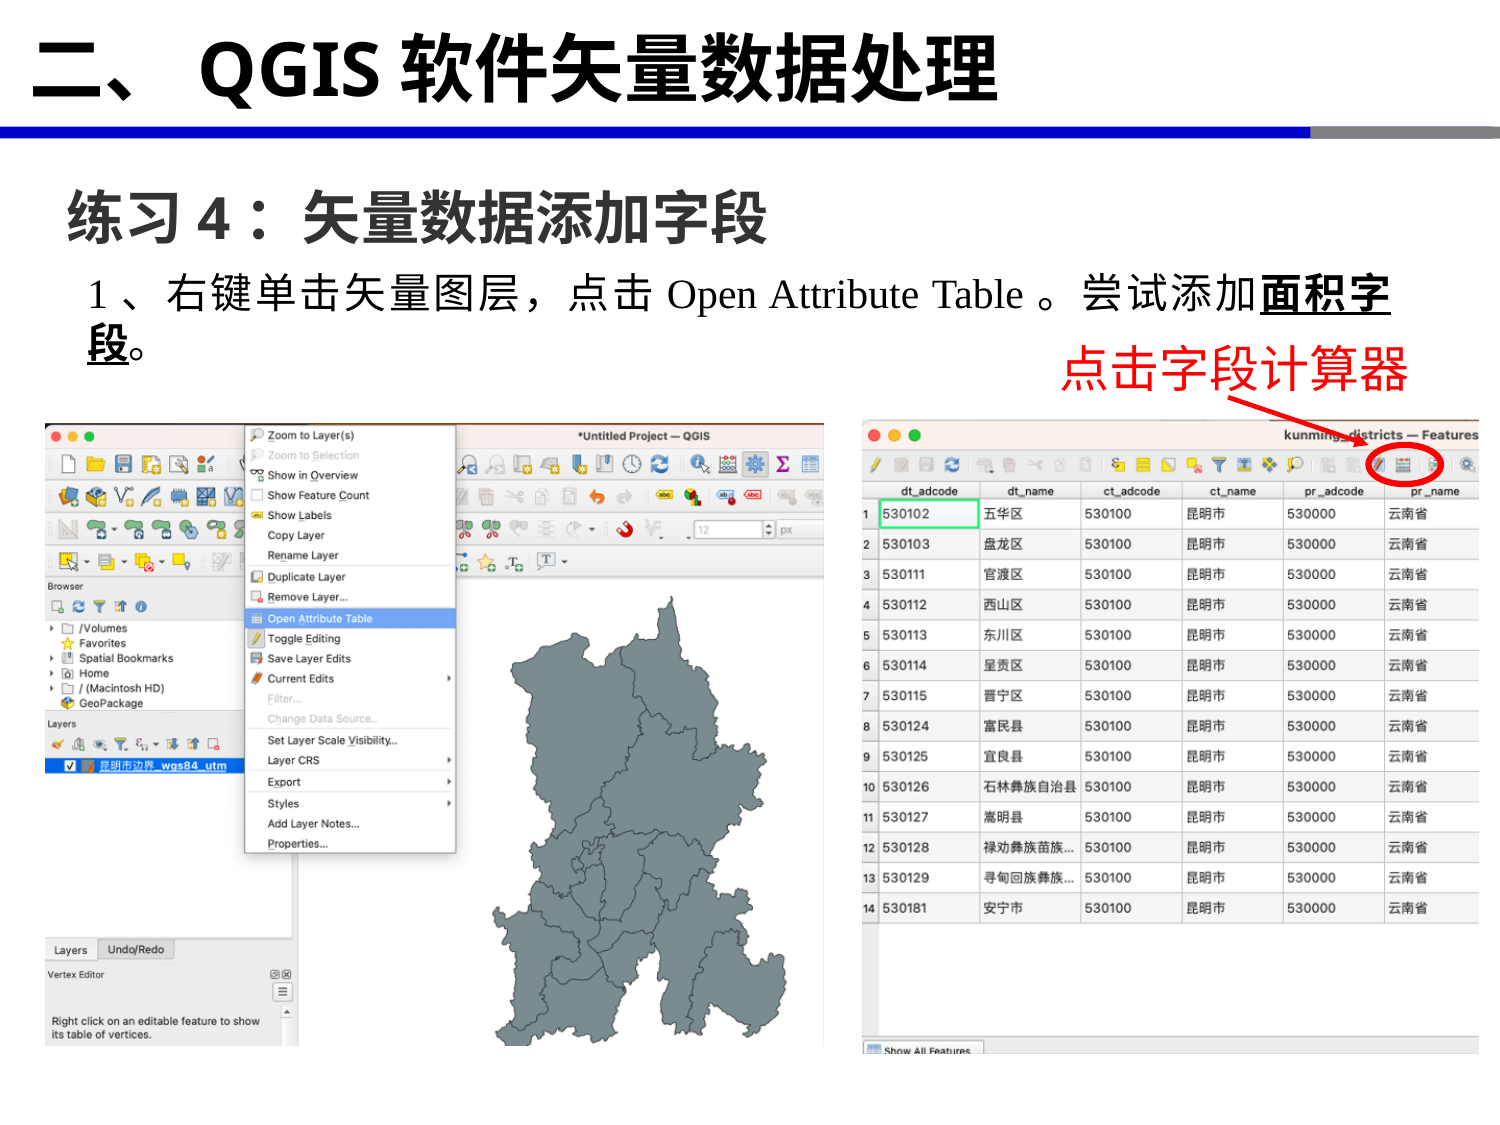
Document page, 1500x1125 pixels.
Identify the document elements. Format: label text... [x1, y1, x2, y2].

title 二、QGIS软件矢量数据处理 [0, 1, 1479, 132]
picture [44, 422, 825, 1046]
text_box 点击字段计算器 [1044, 329, 1425, 405]
text_box 1、右键单击矢量图层，点击Open Attribute Table。尝试添加面积字段。 [72, 259, 1407, 375]
picture [861, 414, 1479, 1055]
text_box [1227, 396, 1369, 446]
text_box 练习4：矢量数据添加字段 [52, 138, 1448, 259]
